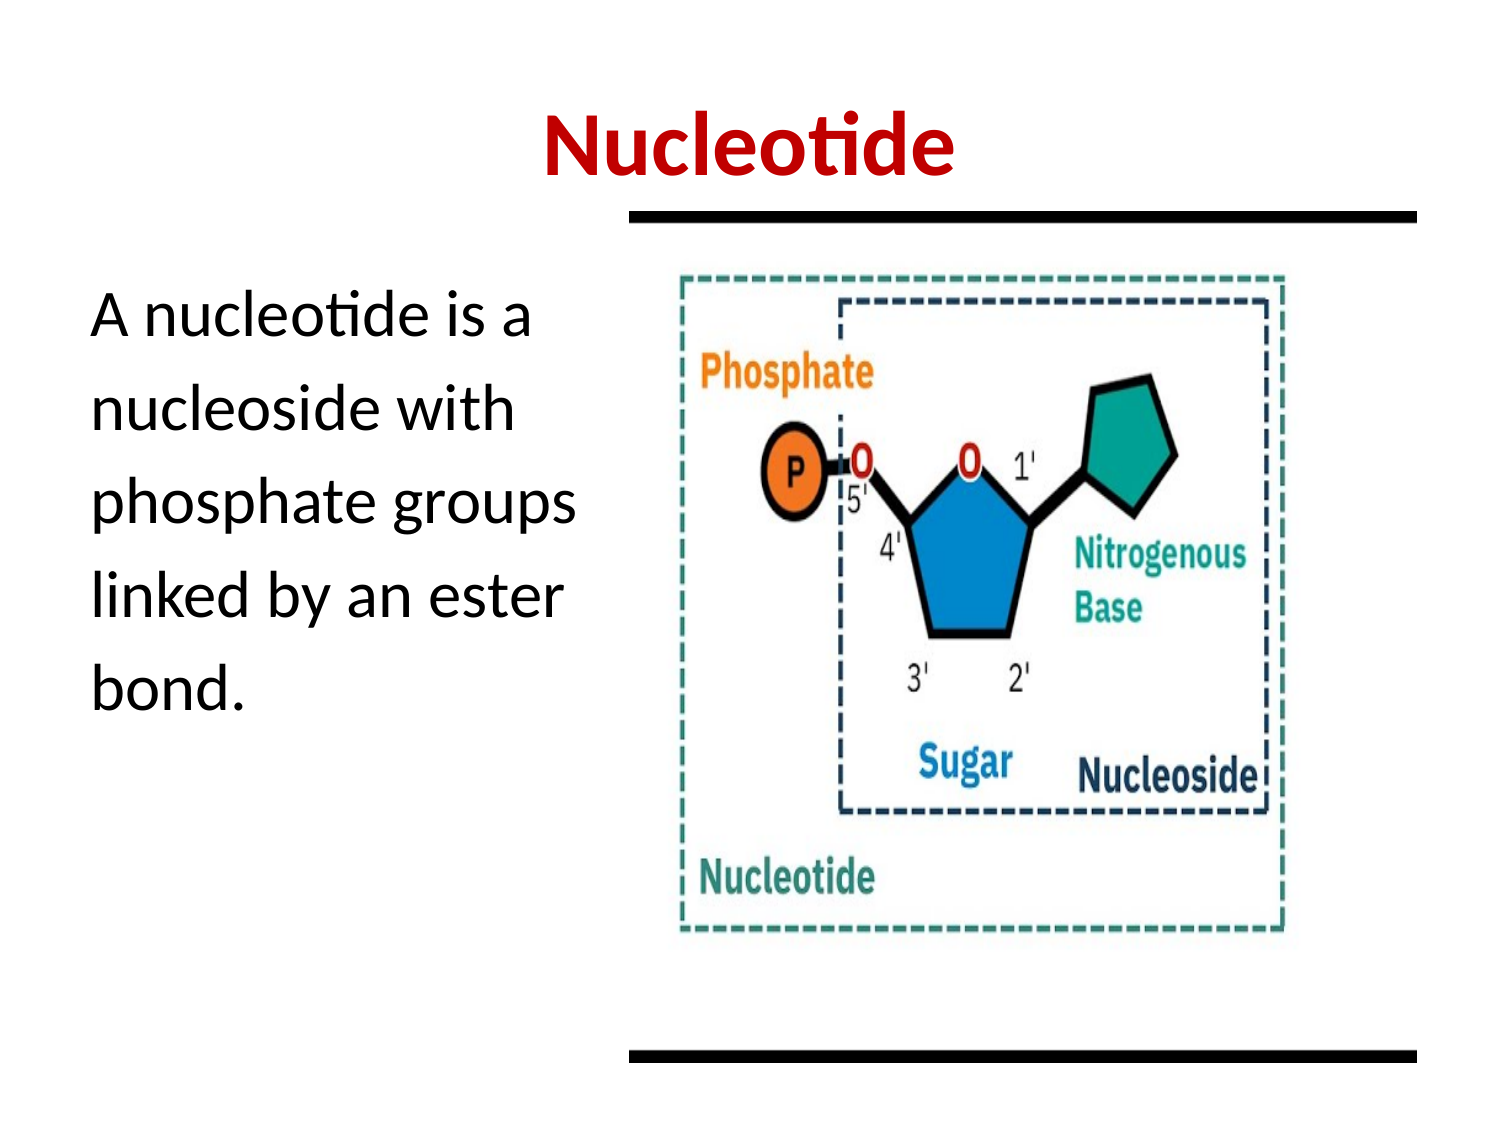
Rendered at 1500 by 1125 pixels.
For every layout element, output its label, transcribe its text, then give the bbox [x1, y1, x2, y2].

list A nucleotide is a nucleoside with phosphate groups linked by an ester bond. [75, 262, 624, 1005]
picture [629, 210, 1417, 1063]
title Nucleotide [75, 45, 1425, 233]
